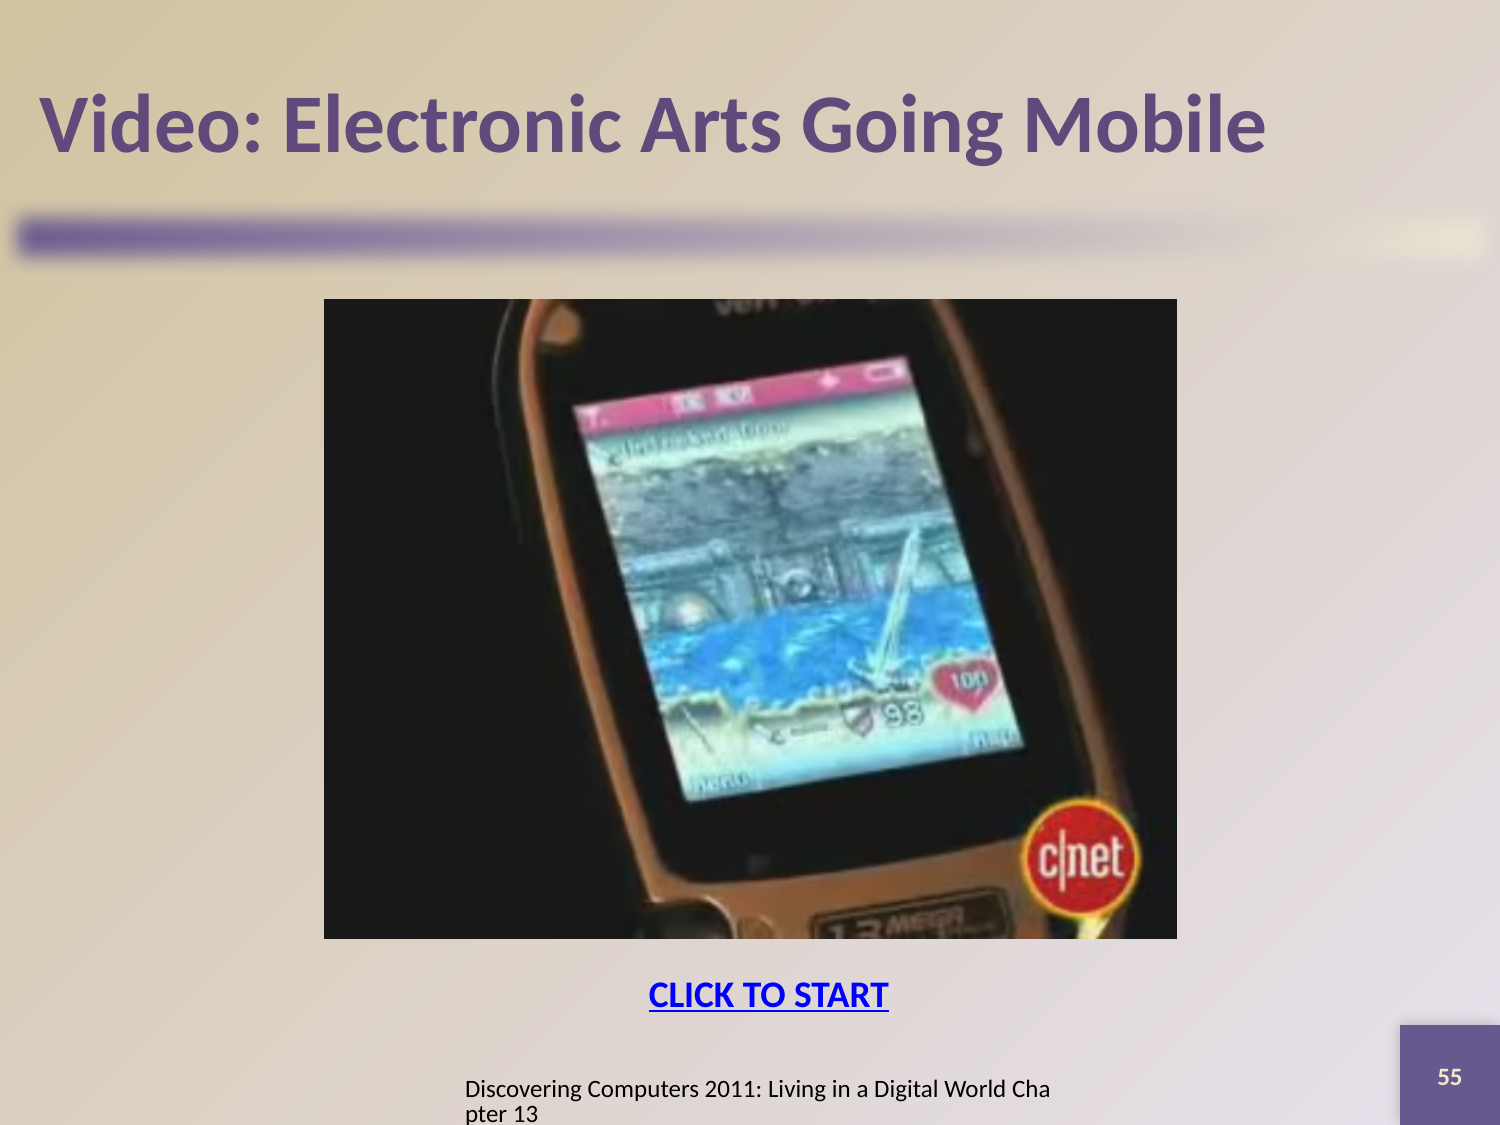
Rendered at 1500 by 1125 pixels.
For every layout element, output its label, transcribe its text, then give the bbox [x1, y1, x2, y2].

footer Discovering Computers 2011: Living in a Digital World Chapter 13 [450, 1050, 1075, 1125]
picture [324, 299, 1178, 940]
text_box CLICK TO START [262, 962, 1275, 1023]
title Video: Electronic Arts Going Mobile [24, 24, 1475, 213]
slide_number 55 [1400, 1025, 1500, 1125]
